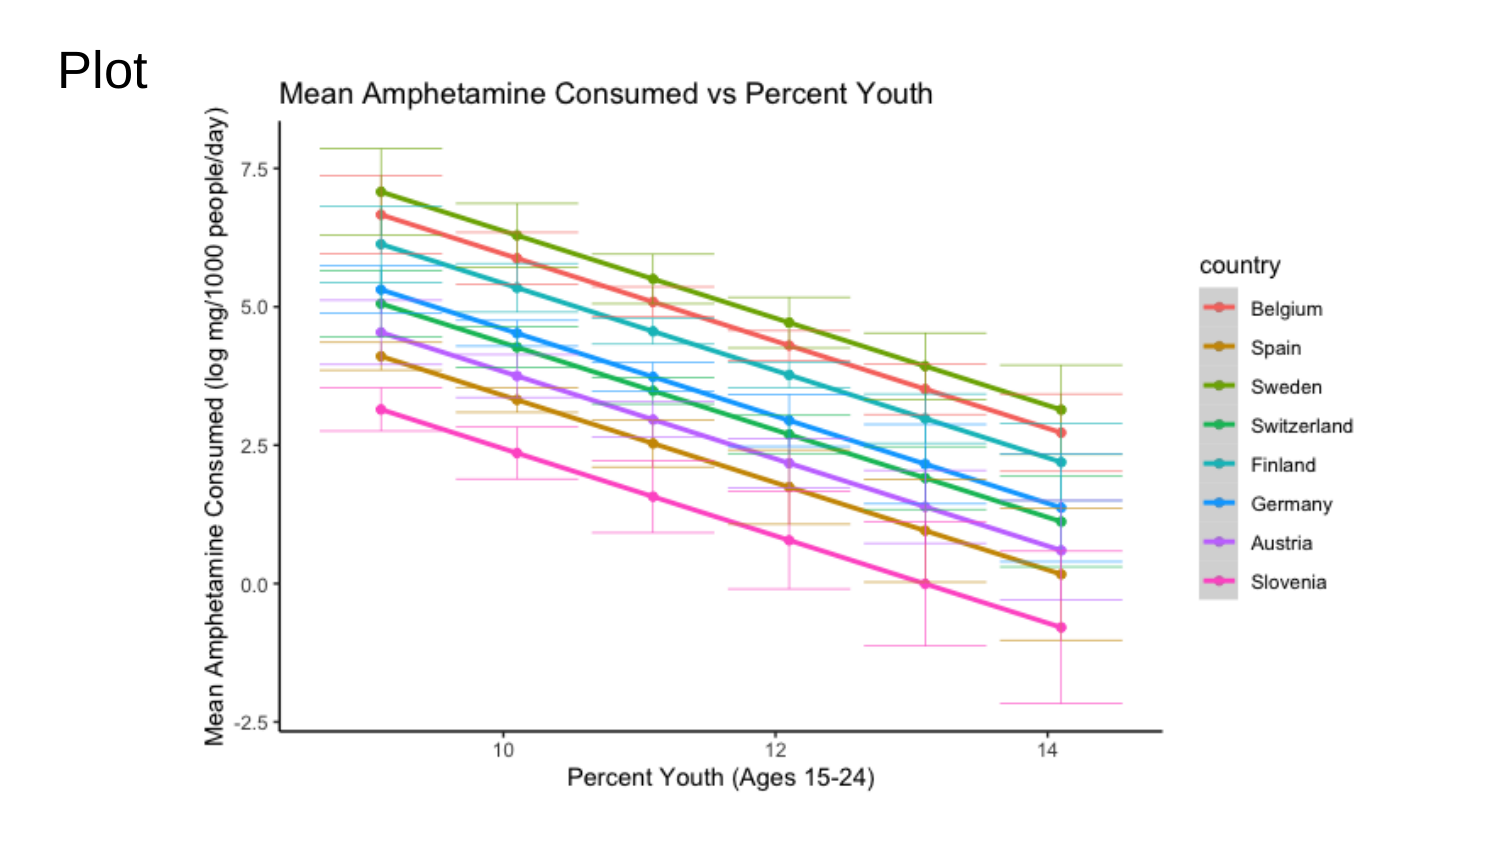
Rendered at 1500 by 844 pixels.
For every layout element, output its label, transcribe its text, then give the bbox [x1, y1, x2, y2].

picture [192, 70, 1379, 803]
title Plot [42, 21, 170, 116]
